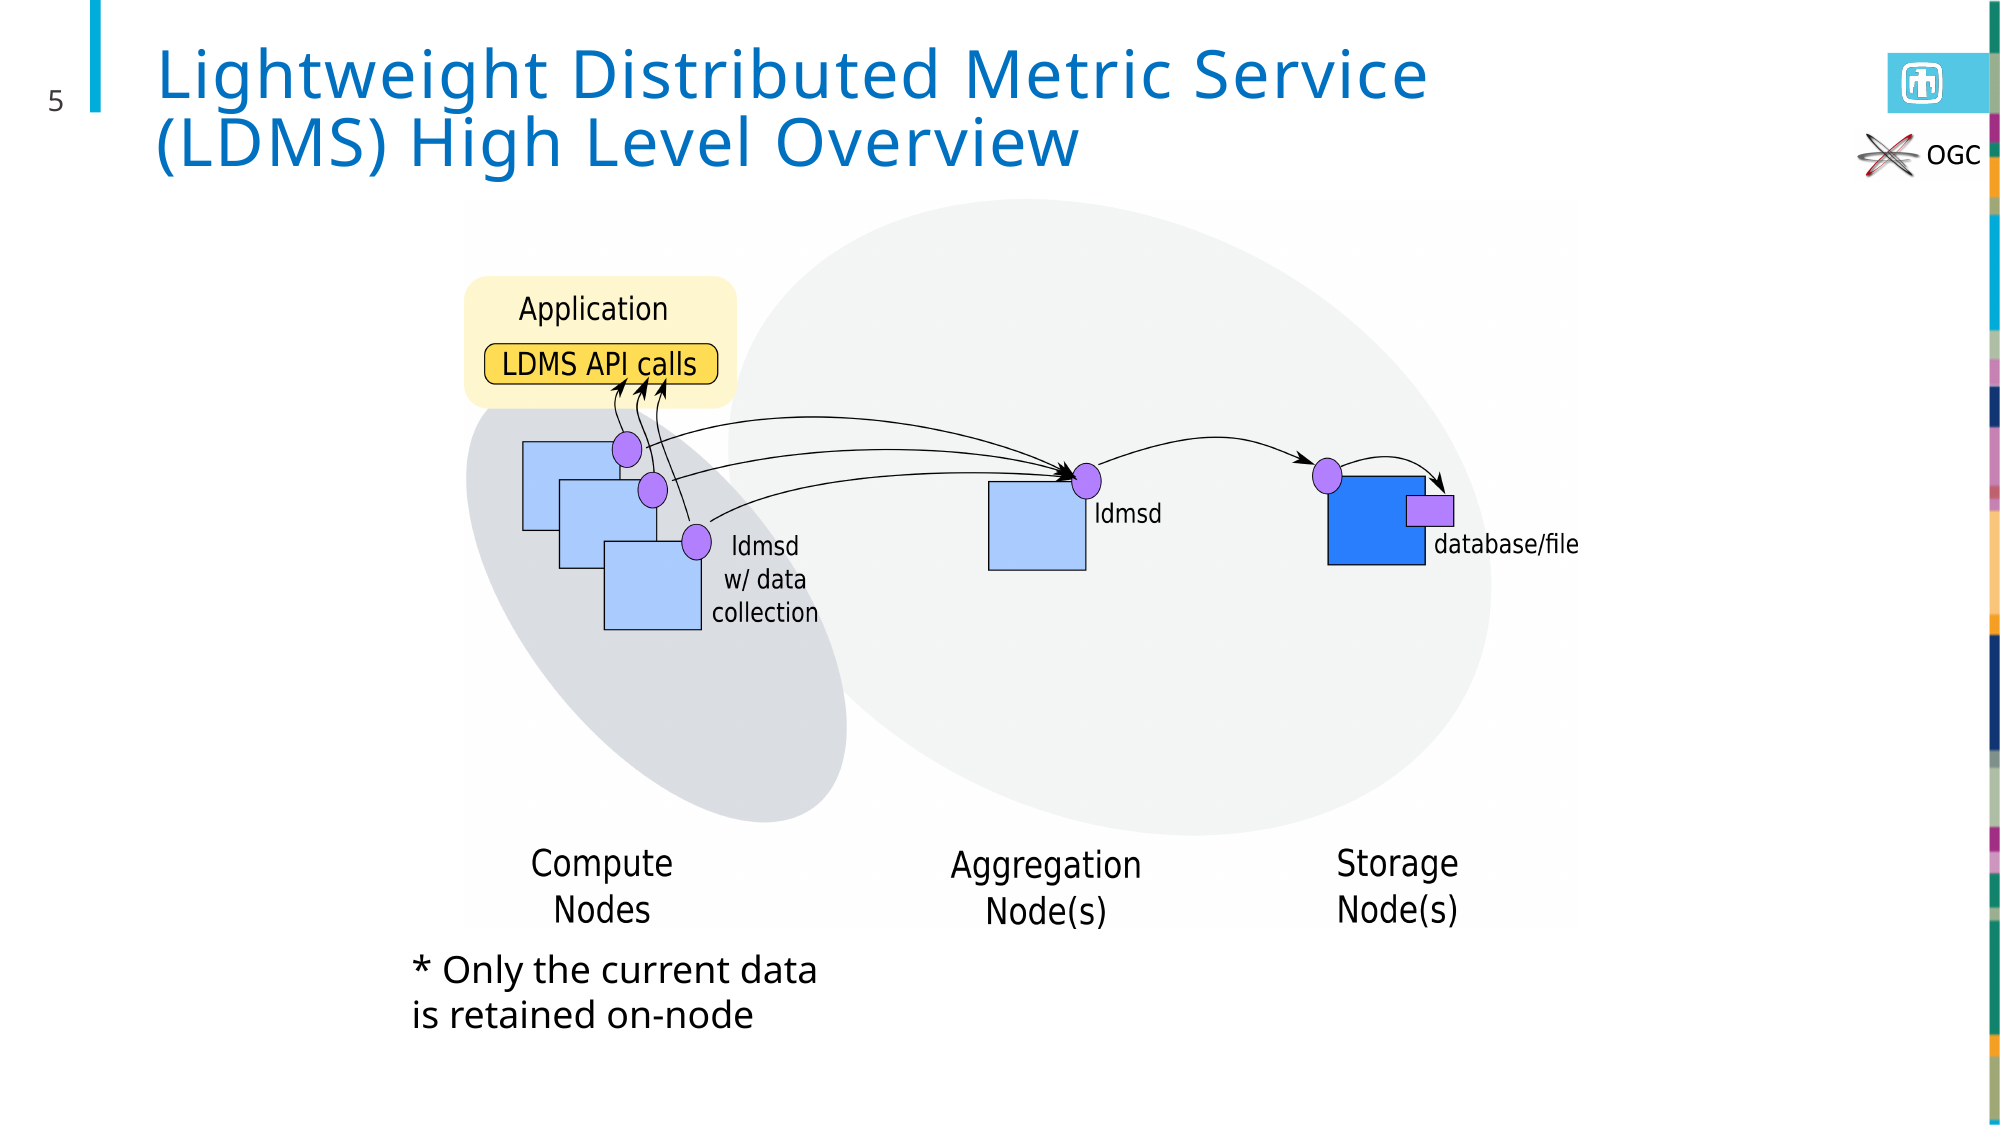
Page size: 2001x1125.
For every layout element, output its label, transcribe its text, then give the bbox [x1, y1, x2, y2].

picture [1854, 128, 1987, 182]
slide_number 5 [10, 71, 80, 132]
text_box * Only the current data is retained on-node [396, 938, 842, 1043]
picture [1901, 62, 1944, 104]
picture [1990, 1, 1999, 215]
picture [463, 198, 1578, 929]
picture [1990, 330, 1999, 1120]
title Lightweight Distributed Metric Service (LDMS) High Level Overview [141, 37, 1492, 227]
